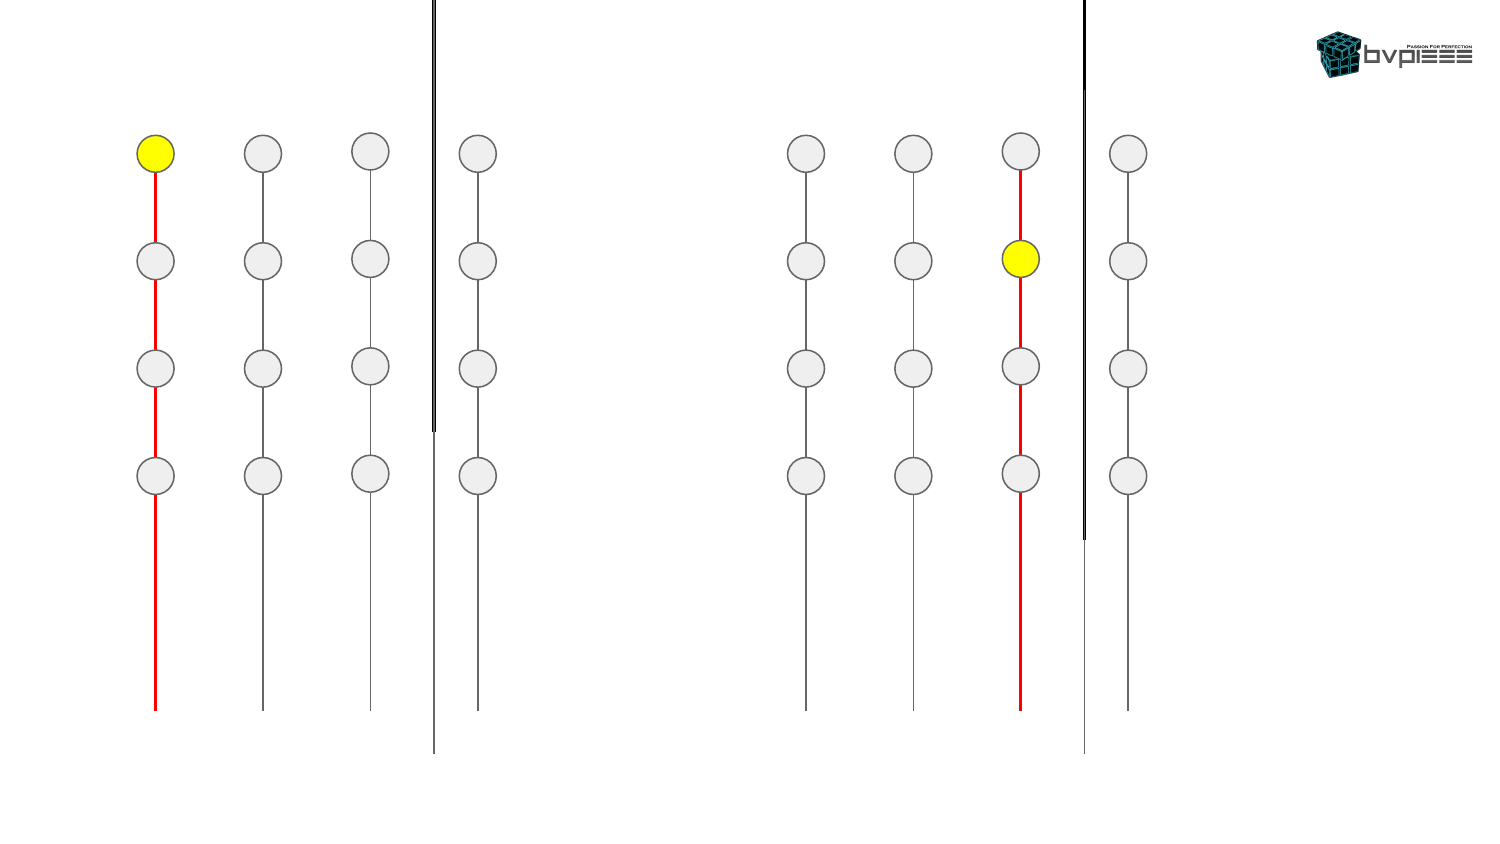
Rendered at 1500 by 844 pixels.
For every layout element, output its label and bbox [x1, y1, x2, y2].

picture [1311, 19, 1482, 85]
text_box [136, 132, 713, 711]
text_box [787, 132, 1364, 711]
